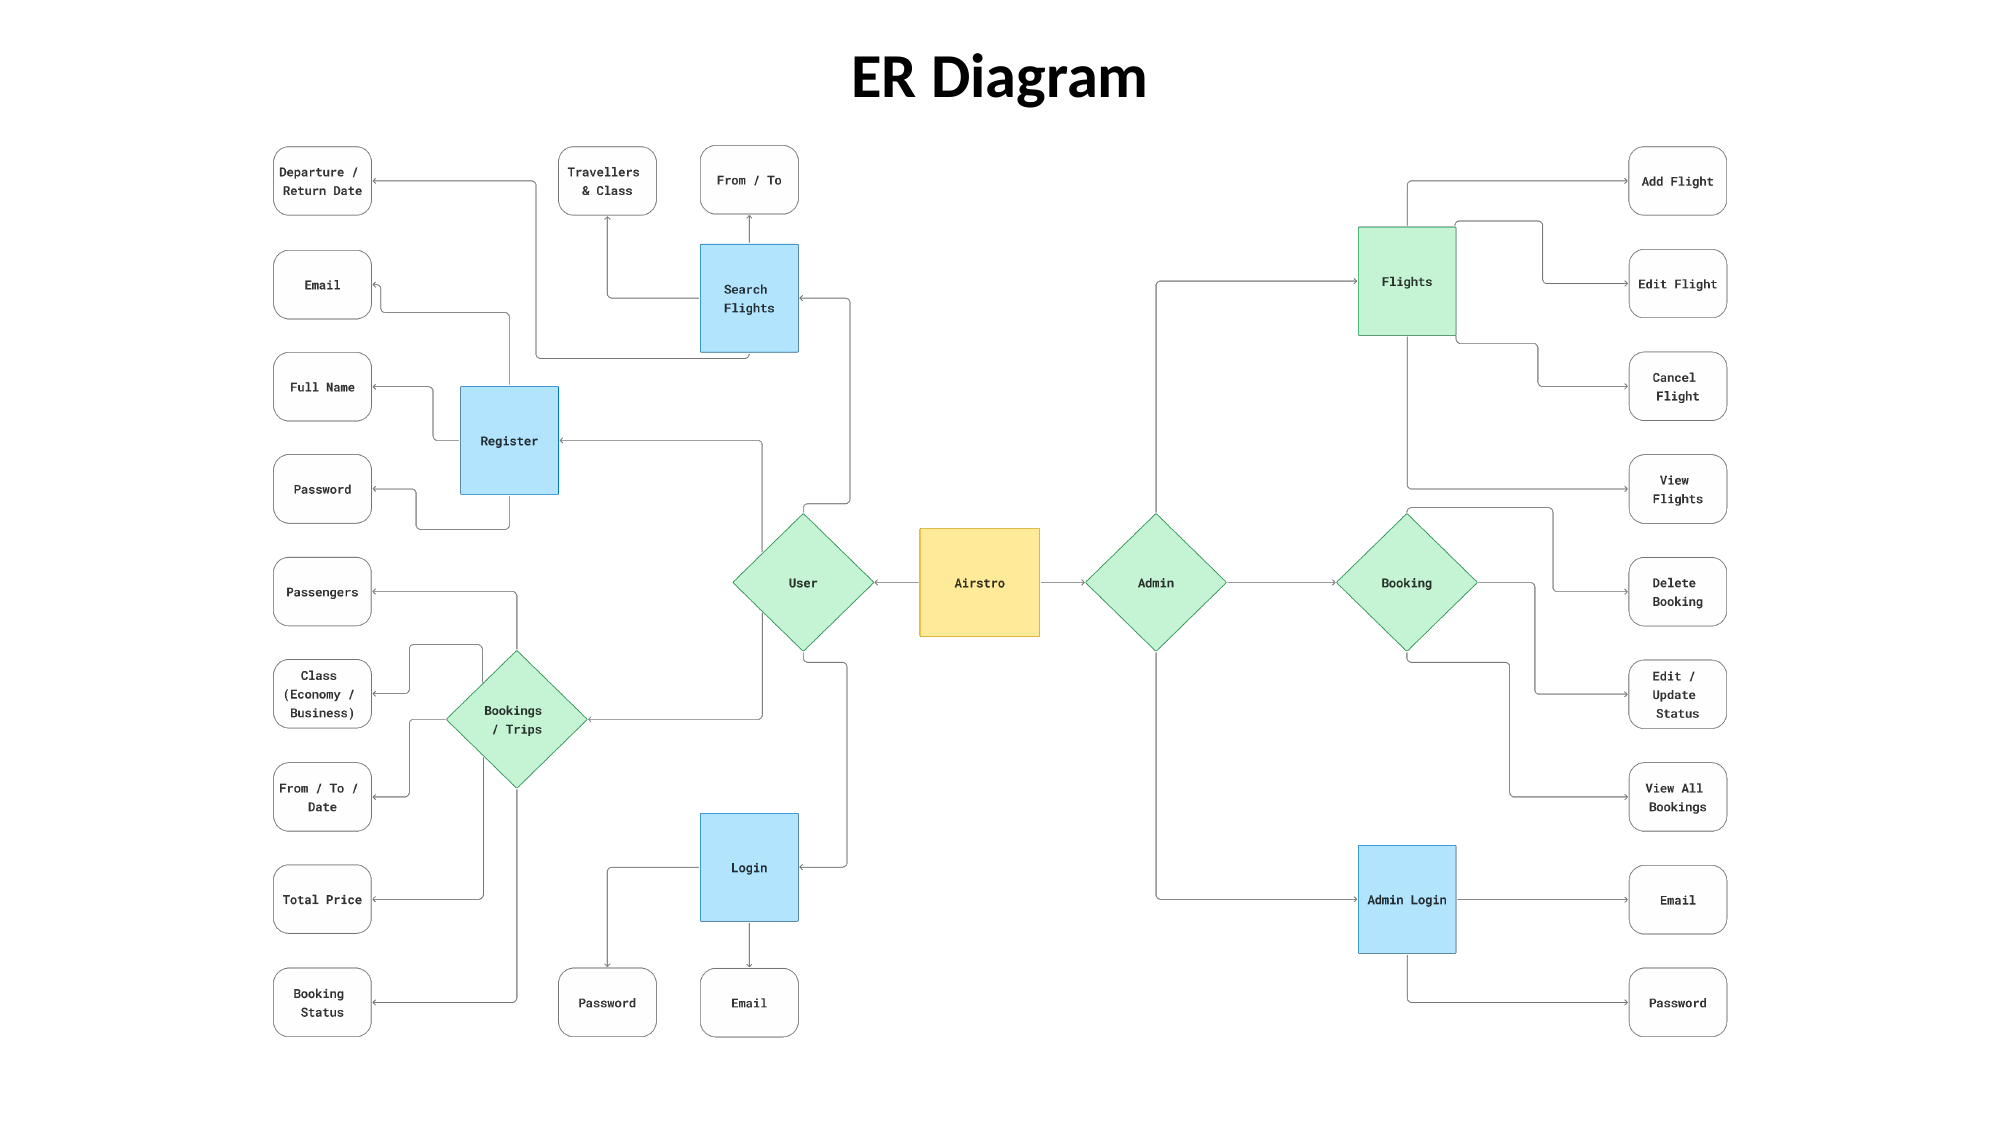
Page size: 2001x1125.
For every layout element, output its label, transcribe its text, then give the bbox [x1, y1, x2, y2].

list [247, 120, 1752, 1062]
title ER Diagram [137, 0, 1863, 154]
